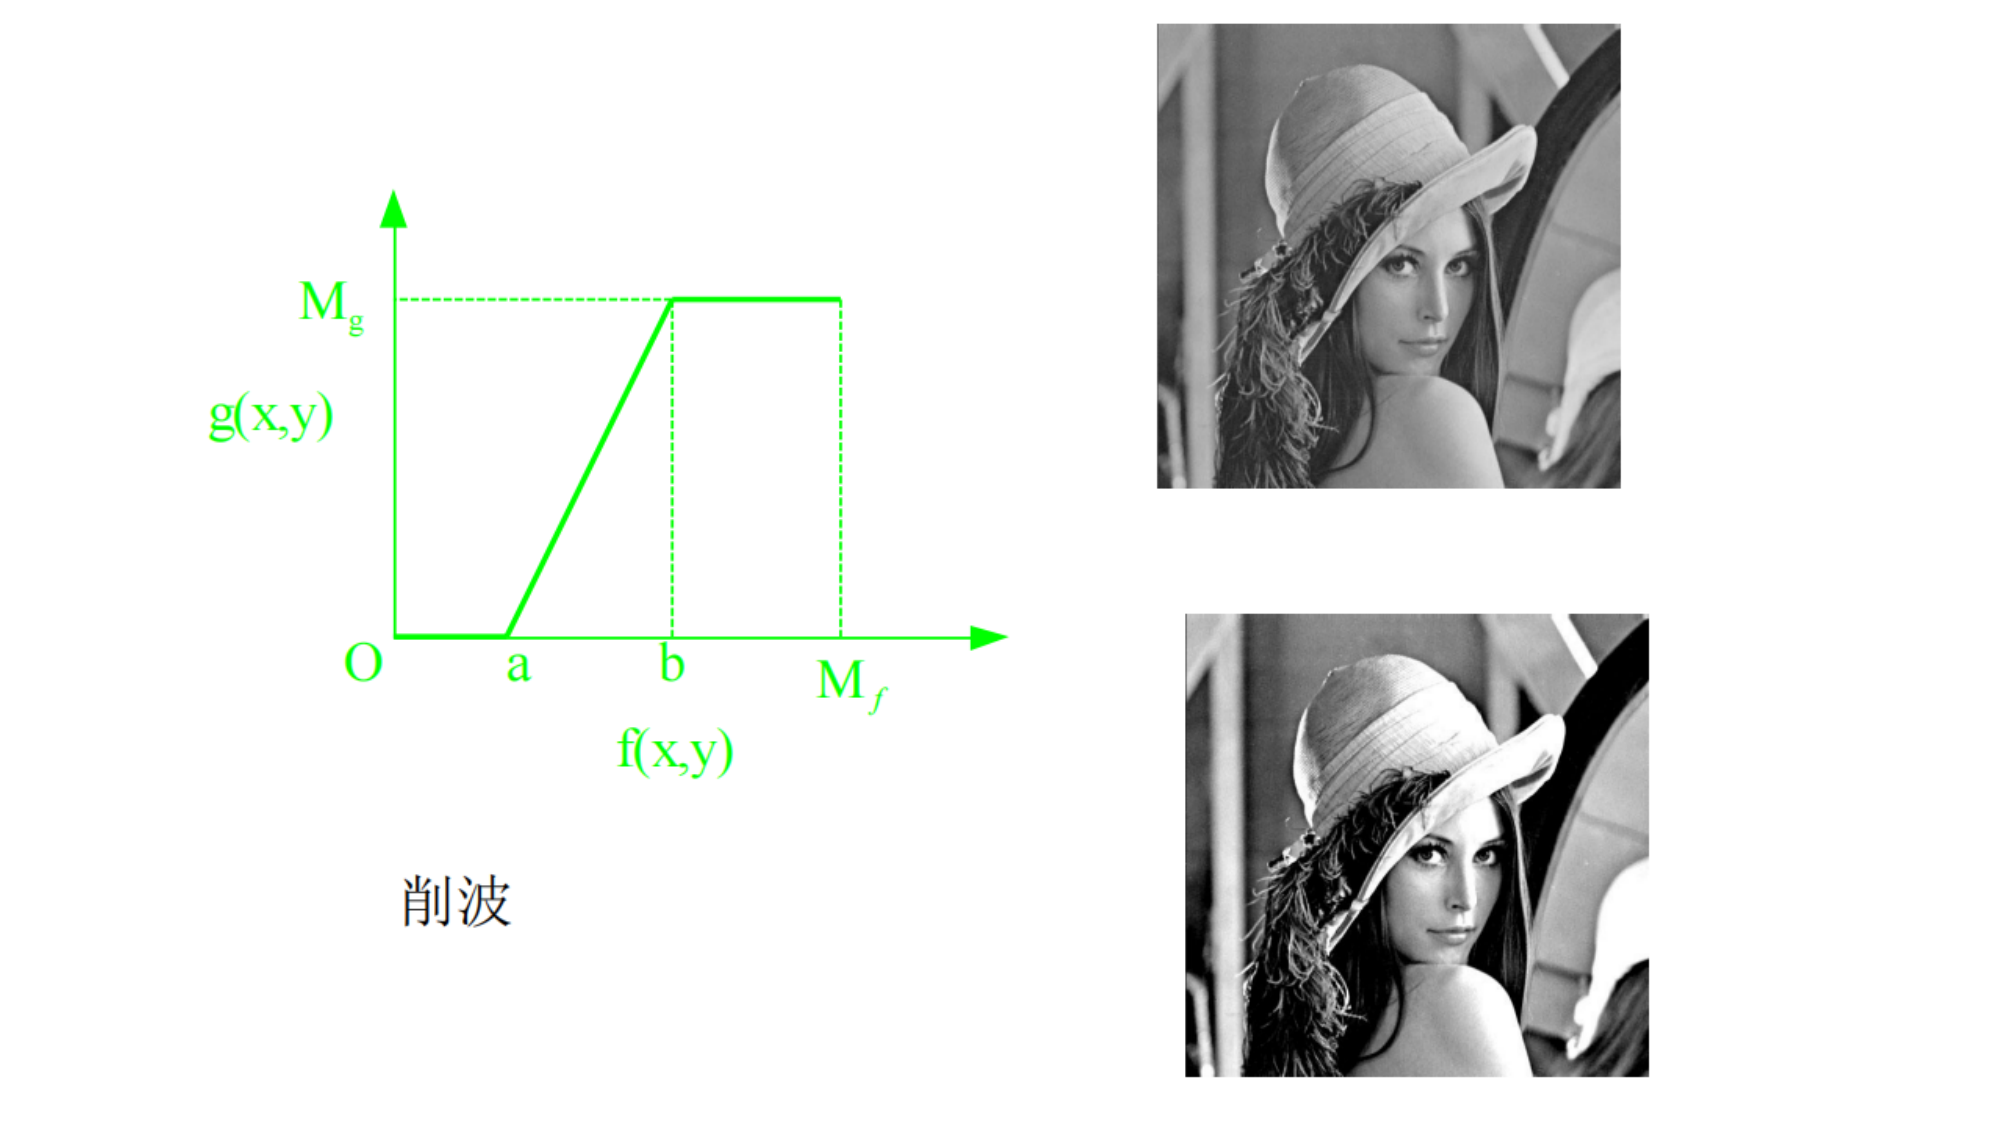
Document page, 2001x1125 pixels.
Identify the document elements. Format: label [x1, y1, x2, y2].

picture [1101, 0, 1701, 1093]
picture [160, 147, 1075, 978]
